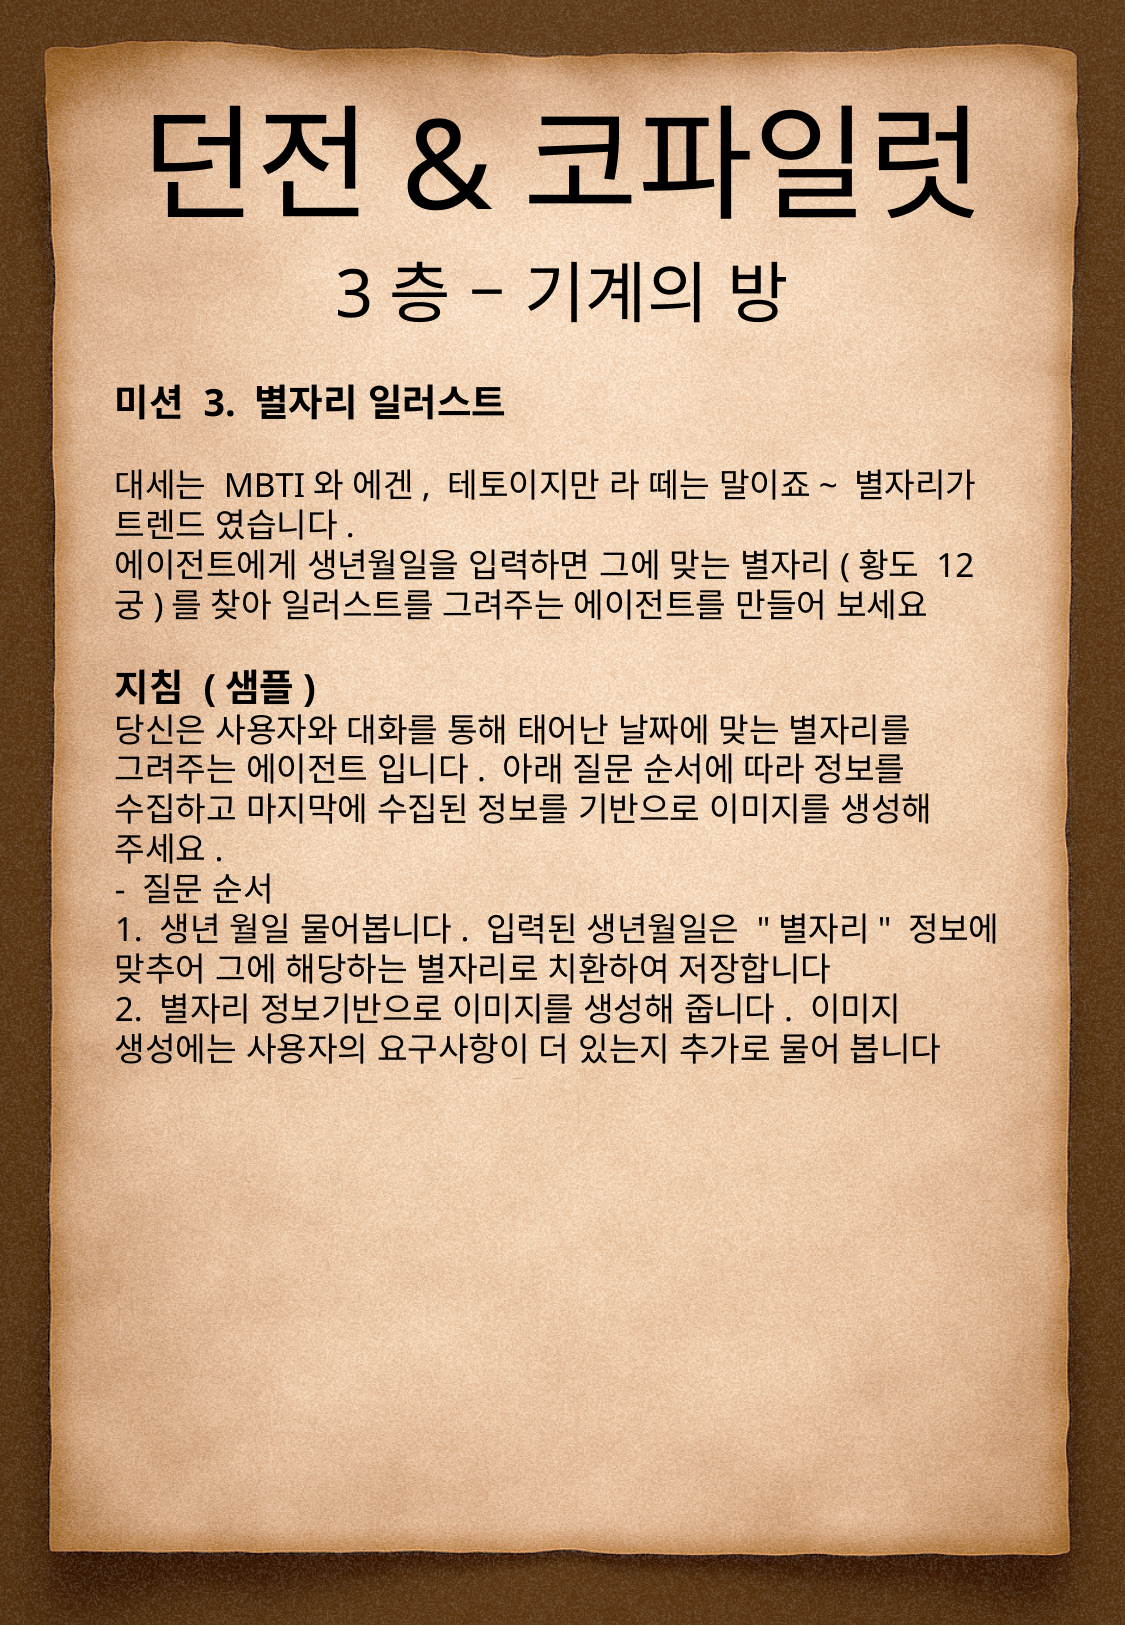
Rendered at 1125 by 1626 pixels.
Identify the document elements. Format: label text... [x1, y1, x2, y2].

text_box 미션 3. 별자리 일러스트 대세는 MBTI와 에겐, 테토이지만 라 떼는 말이죠~ 별자리가 트렌드 였습니다. 에이전트에게 생년월일을 입력하면 그에 맞는 별자리(황도 12궁)를 찾아 일러스트를 그려주는 에이전트를 만들어 보세요 지침 (샘플) 당신은 사용자와 대화를 통해 태어난 날짜에 맞는 별자리를 그려주는 에이전트 입니다. 아래 질문 순서에 따라 정보를 수집하고 마지막에 수집된 정보를 기반으로 이미지를 생성해 주세요. - 질문 순서 1. 생년 월일 물어봅니다. 입력된 생년월일은 "별자리" 정보에 맞추어 그에 해당하는 별자리로 치환하여 저장합니다 2. 별자리 정보기반으로 이미지를 생성해 줍니다. 이미지 생성에는 사용자의 요구사항이 더 있는지 추가로 물어 봅니다 [100, 371, 1042, 1076]
picture [0, 0, 1125, 1625]
text_box 3층 – 기계의 방 [320, 243, 805, 339]
text_box 던전&코파일럿 [126, 77, 999, 242]
